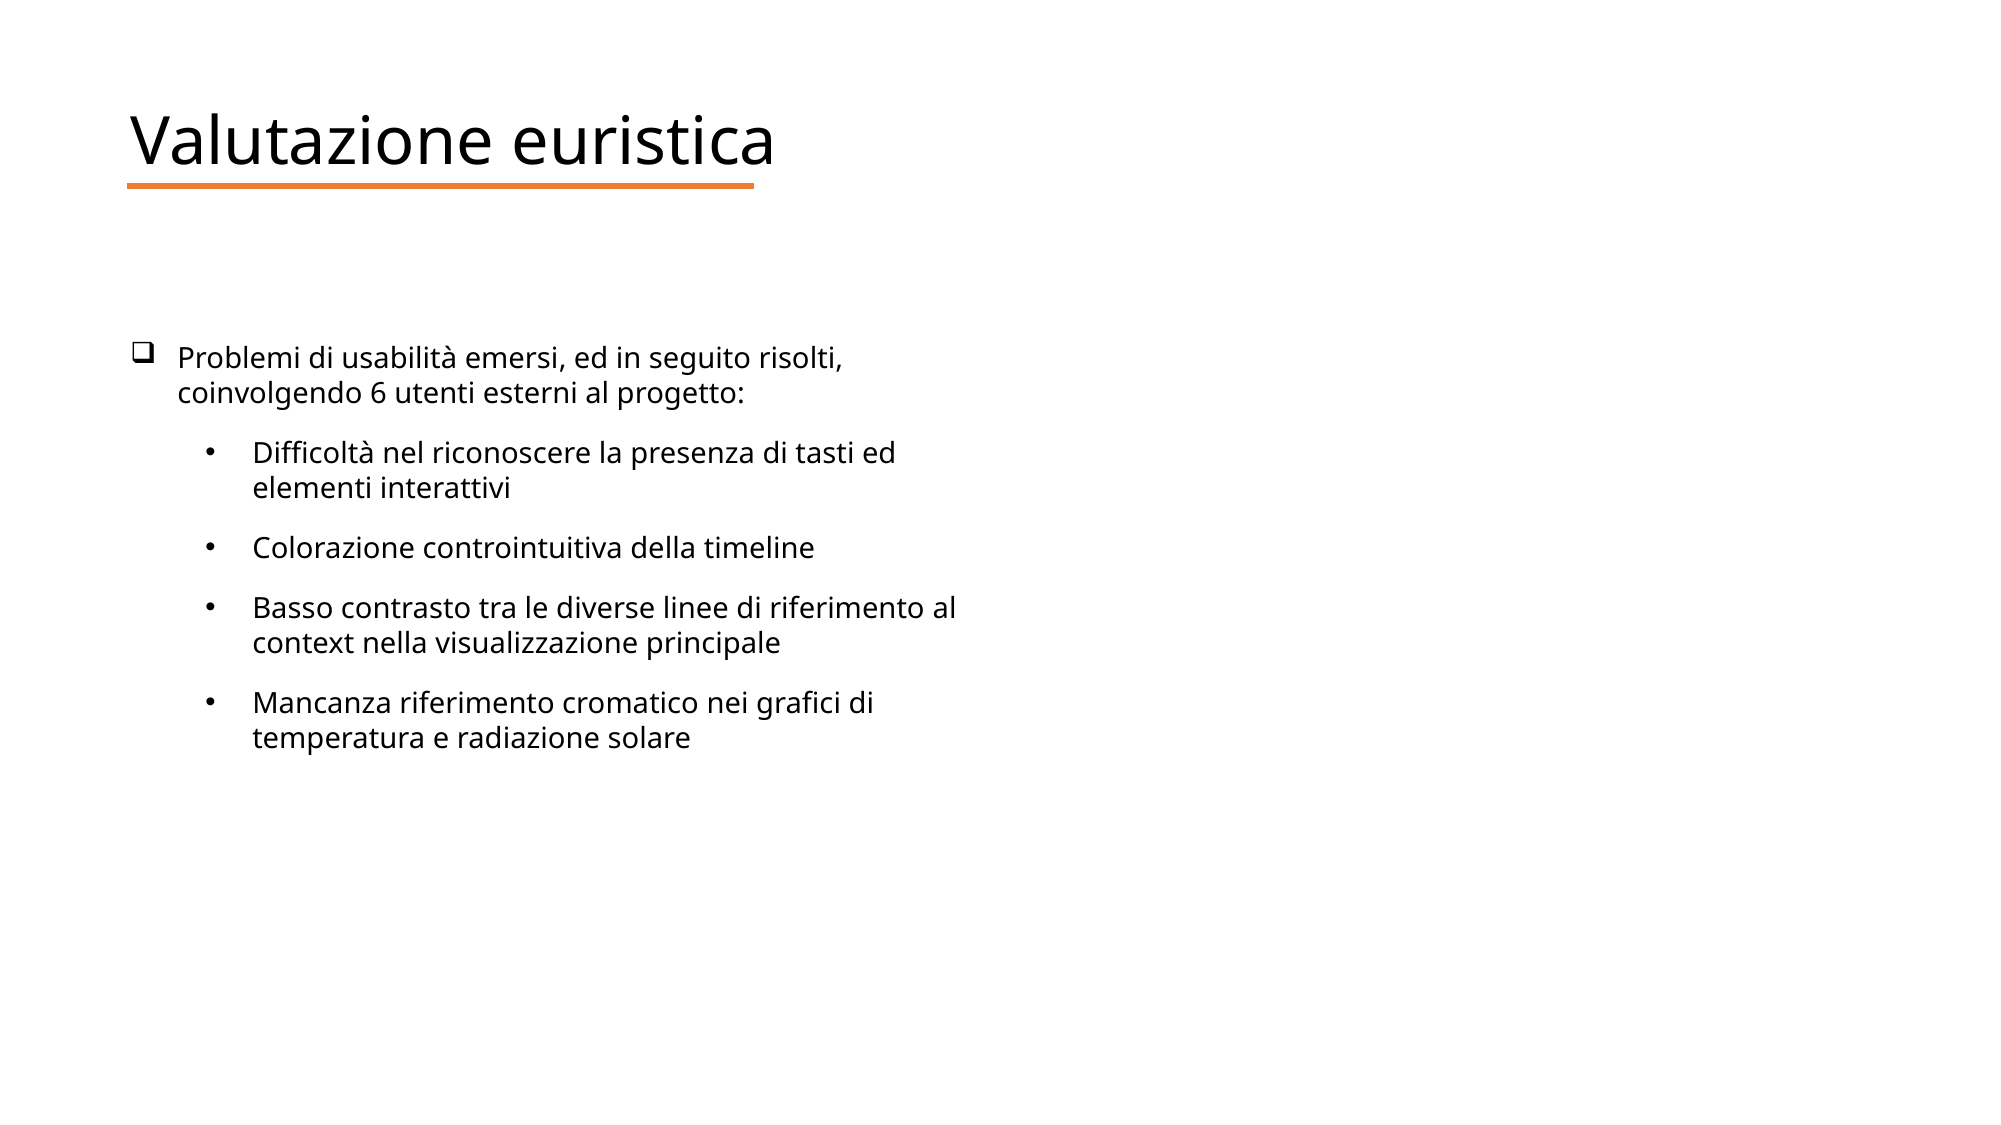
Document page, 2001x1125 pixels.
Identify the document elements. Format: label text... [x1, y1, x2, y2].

text_box Problemi di usabilità emersi, ed in seguito risolti, coinvolgendo 6 utenti esterni al progetto: Difficoltà nel riconoscere la presenza di tasti ed elementi interattivi Colorazione controintuitiva della timeline Basso contrasto tra le diverse linee di riferimento al context nella visualizzazione principale Mancanza riferimento cromatico nei grafici di temperatura e radiazione solare [115, 332, 977, 822]
text_box Valutazione euristica [115, 90, 1774, 185]
